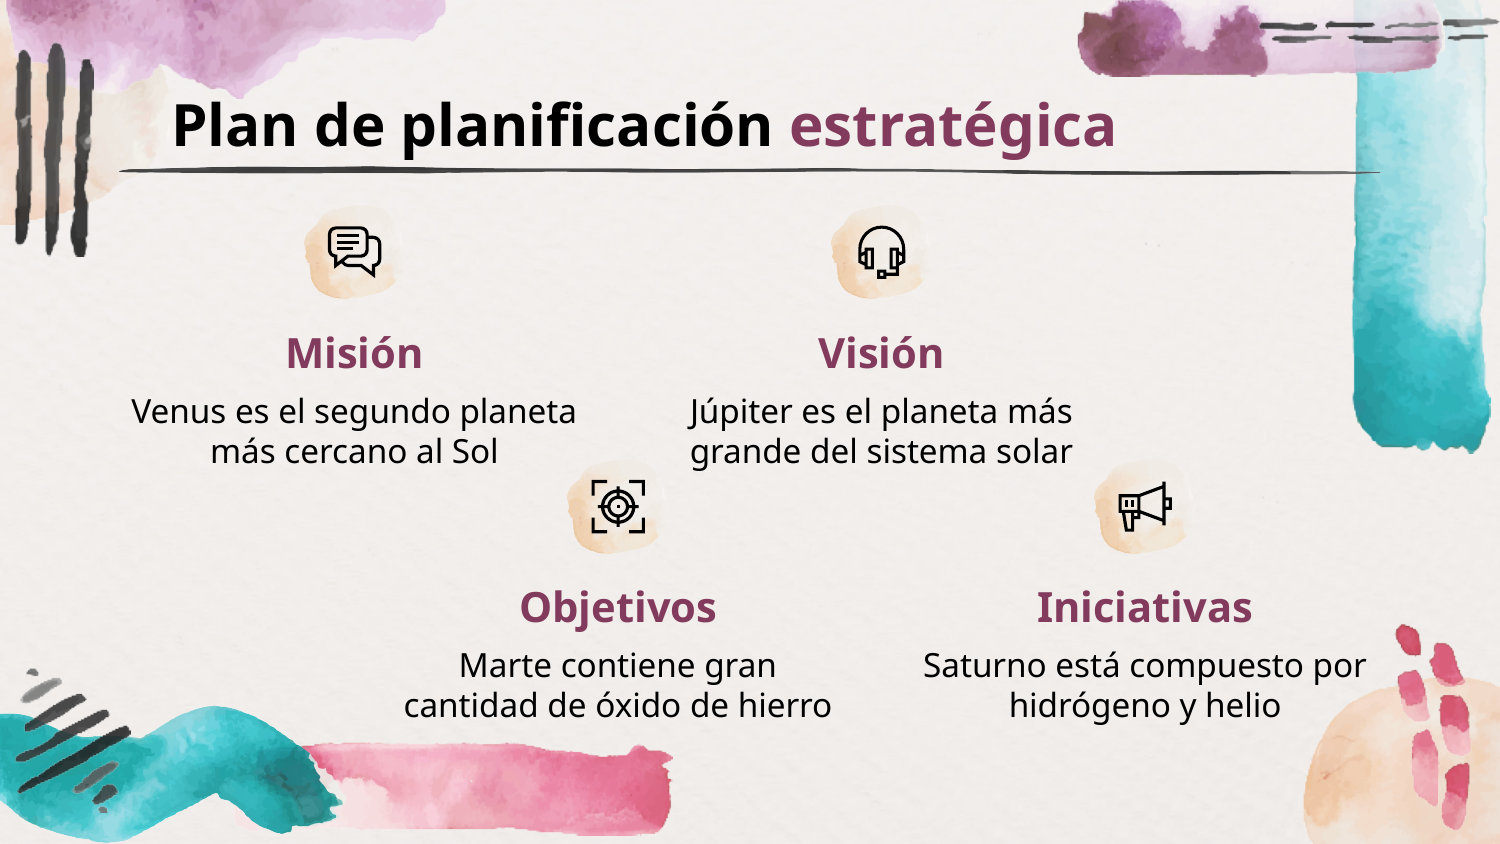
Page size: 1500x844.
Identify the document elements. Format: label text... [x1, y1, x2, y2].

subtitle Júpiter es el planeta más grande del sistema solar [638, 374, 1125, 469]
subtitle Marte contiene gran cantidad de óxido de hierro [375, 629, 862, 724]
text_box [591, 479, 646, 534]
subtitle Visión [668, 311, 1096, 375]
title Plan de planificación estratégica [156, 72, 1382, 166]
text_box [327, 226, 382, 279]
subtitle Objetivos [404, 565, 832, 630]
picture [0, 0, 1500, 844]
picture [1304, 620, 1500, 844]
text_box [1118, 481, 1173, 532]
subtitle Venus es el segundo planeta más cercano al Sol [111, 374, 598, 469]
subtitle Misión [141, 311, 568, 375]
subtitle Saturno está compuesto por hidrógeno y helio [902, 629, 1389, 724]
subtitle Iniciativas [932, 565, 1359, 630]
